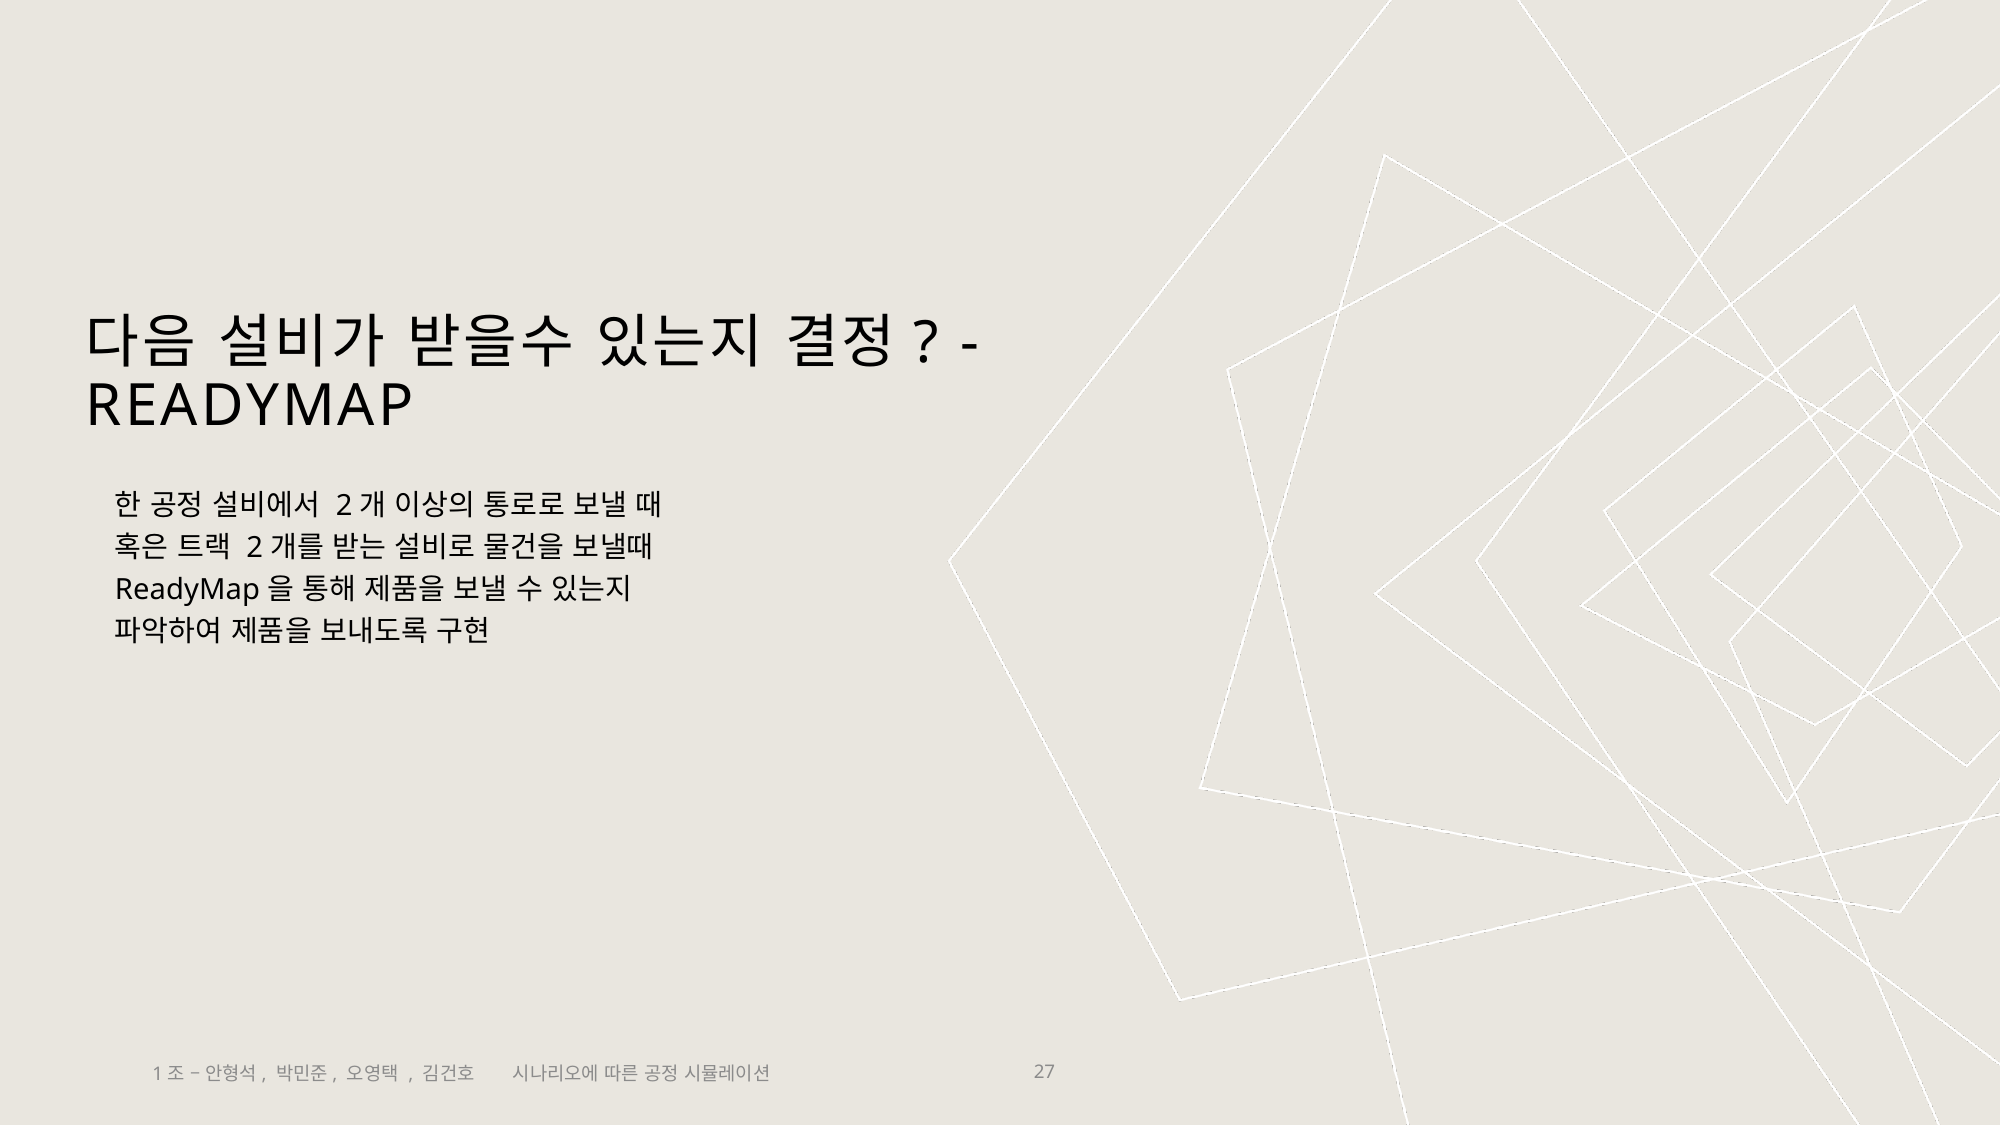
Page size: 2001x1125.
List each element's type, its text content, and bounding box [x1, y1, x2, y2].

slide_number 1조 – 안형석, 박민준, 오영택 , 김건호 [137, 1042, 588, 1103]
list 한 공정 설비에서 2개 이상의 통로로 보낼 때 혹은 트랙 2개를 받는 설비로 물건을 보낼때 ReadyMap을 통해 제품을 보낼 수 있는지 파악하여 제품을 보내도록 구현 [100, 472, 719, 886]
footer 시나리오에 따른 공정 시뮬레이션 [588, 1042, 846, 1103]
slide_number 27 [908, 1042, 1071, 1103]
picture [900, 0, 2000, 1125]
title 다음 설비가 받을수 있는지 결정? - ReadyMap [70, 286, 1081, 446]
